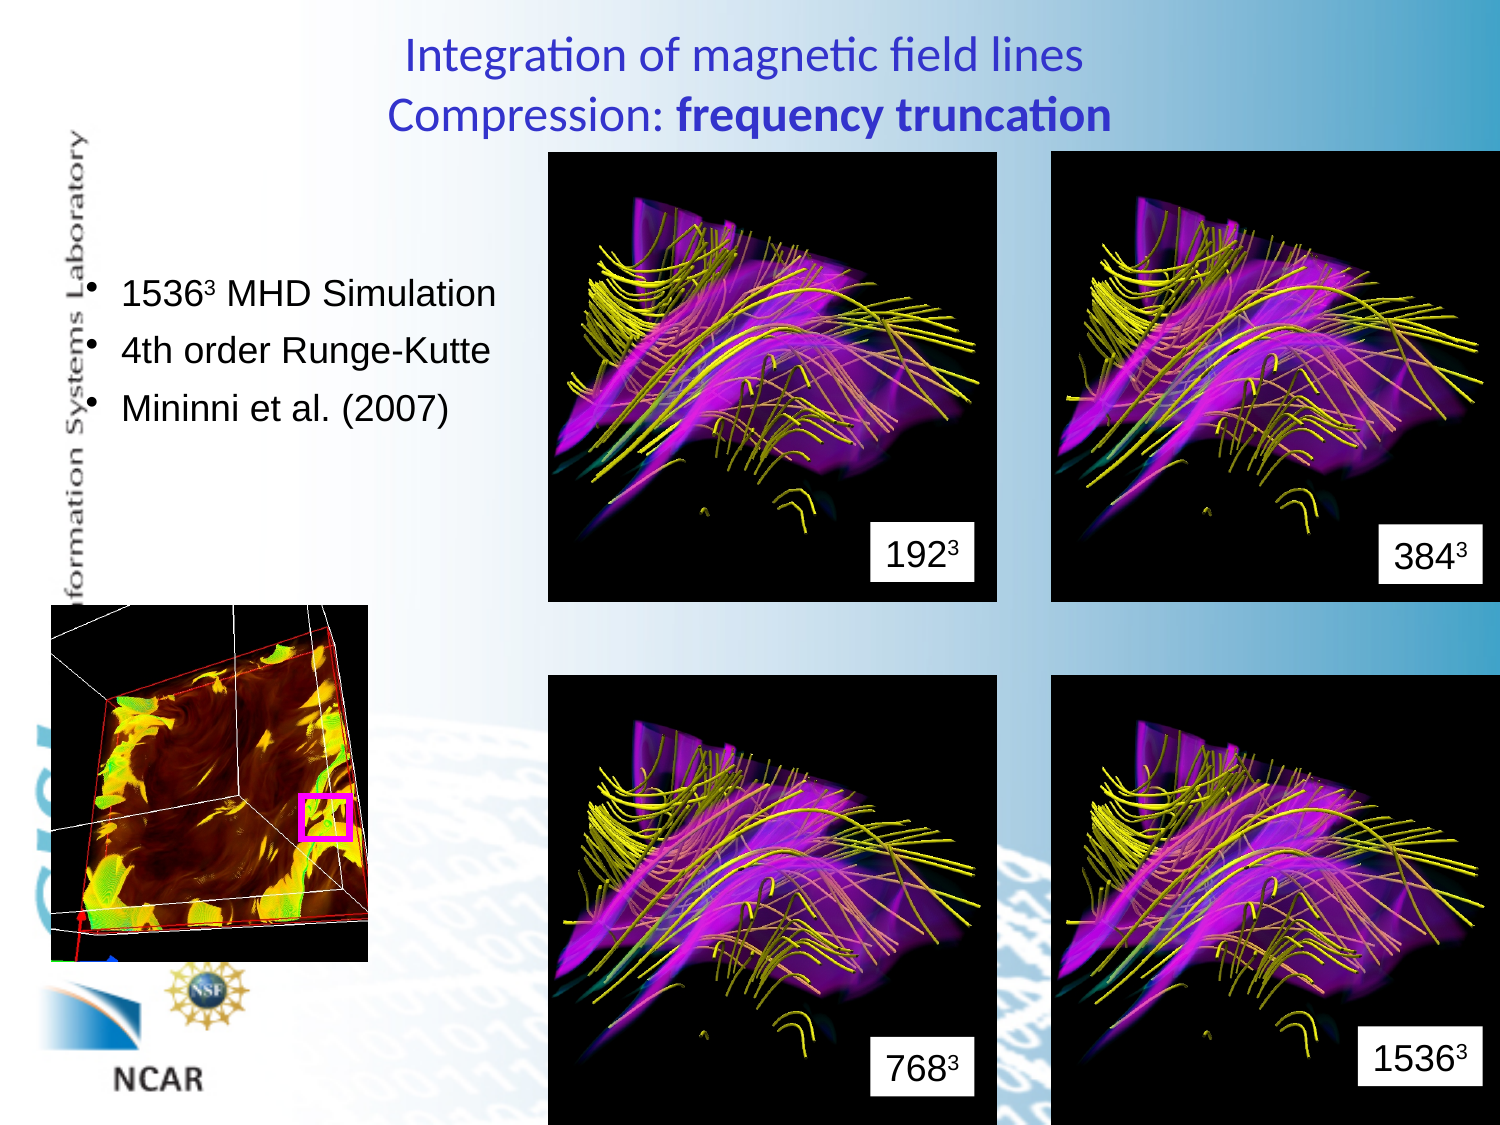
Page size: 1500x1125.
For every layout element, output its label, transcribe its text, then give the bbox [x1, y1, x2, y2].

picture [0, 0, 1500, 1125]
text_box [547, 151, 1500, 1125]
text_box 15363 MHD Simulation 4th order Runge-Kutte Mininni et al. (2007) [70, 261, 512, 437]
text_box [50, 605, 368, 962]
title Integration of magnetic field lines Compression: frequency truncation [112, 12, 1388, 151]
